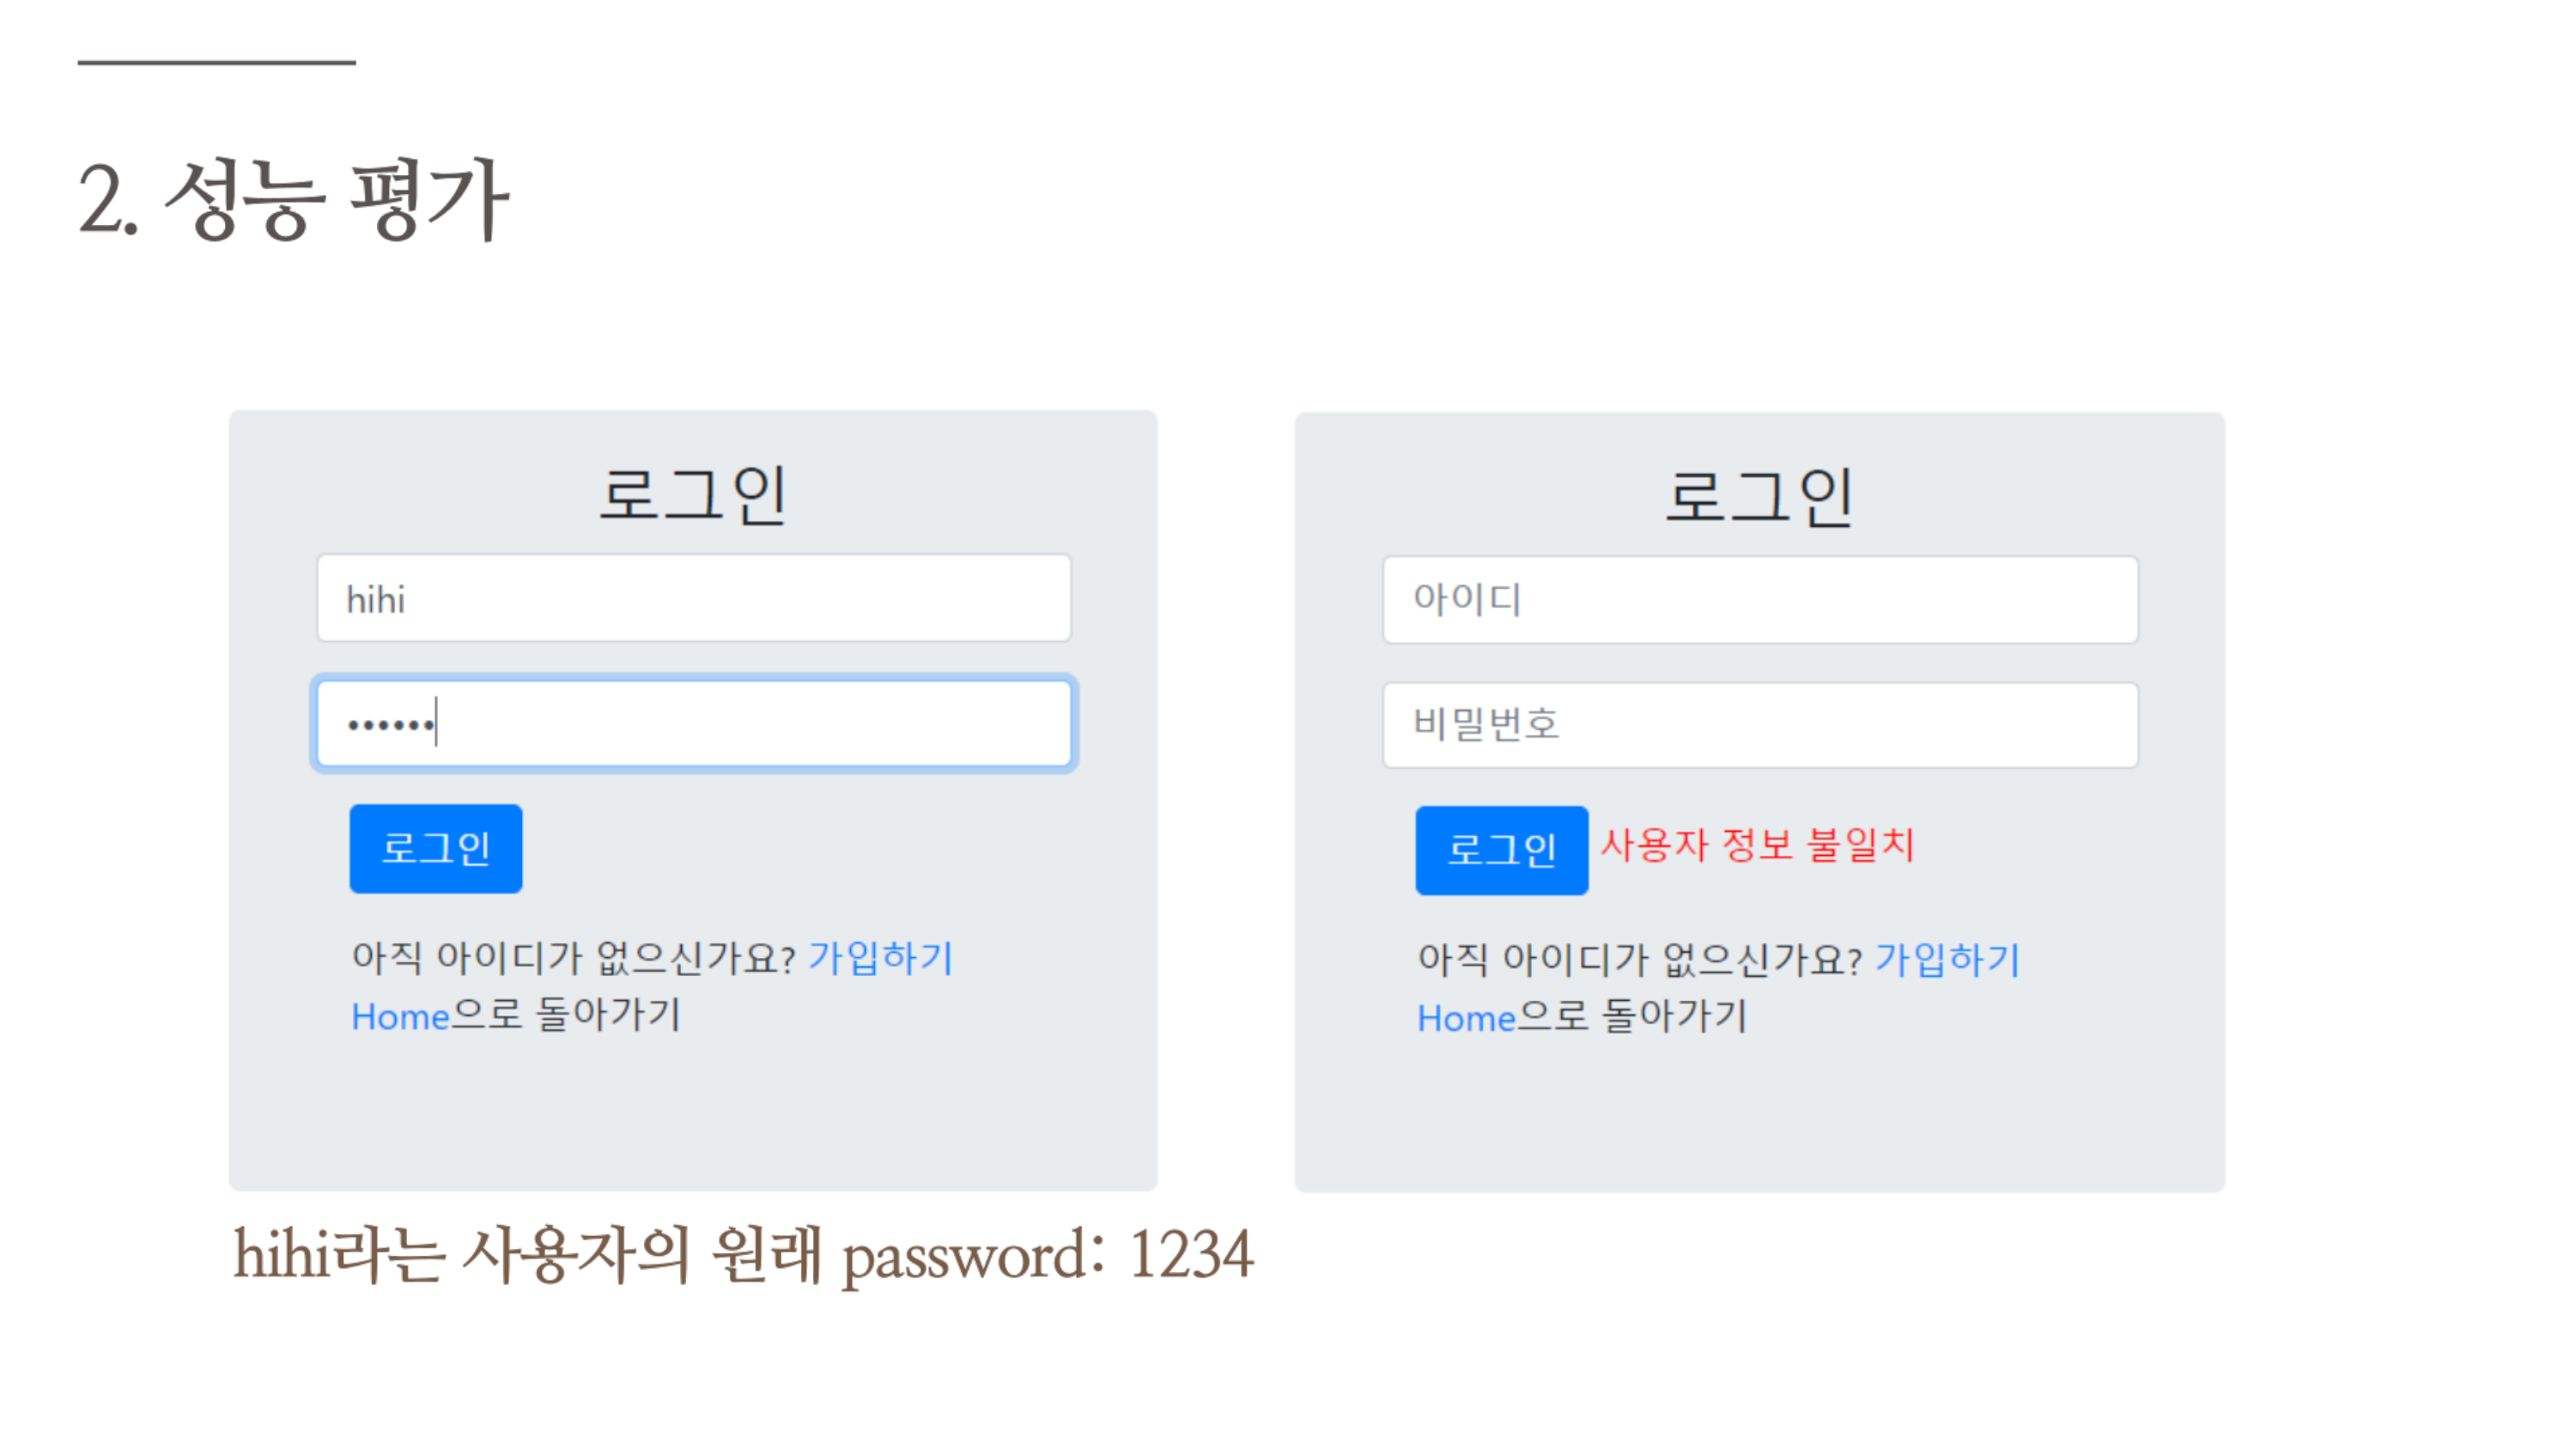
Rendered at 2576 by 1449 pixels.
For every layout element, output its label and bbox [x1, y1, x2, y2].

text_box [1246, 361, 2286, 1265]
picture [206, 1210, 1282, 1319]
text_box [76, 52, 356, 74]
picture [63, 136, 550, 290]
text_box [182, 356, 1234, 1252]
